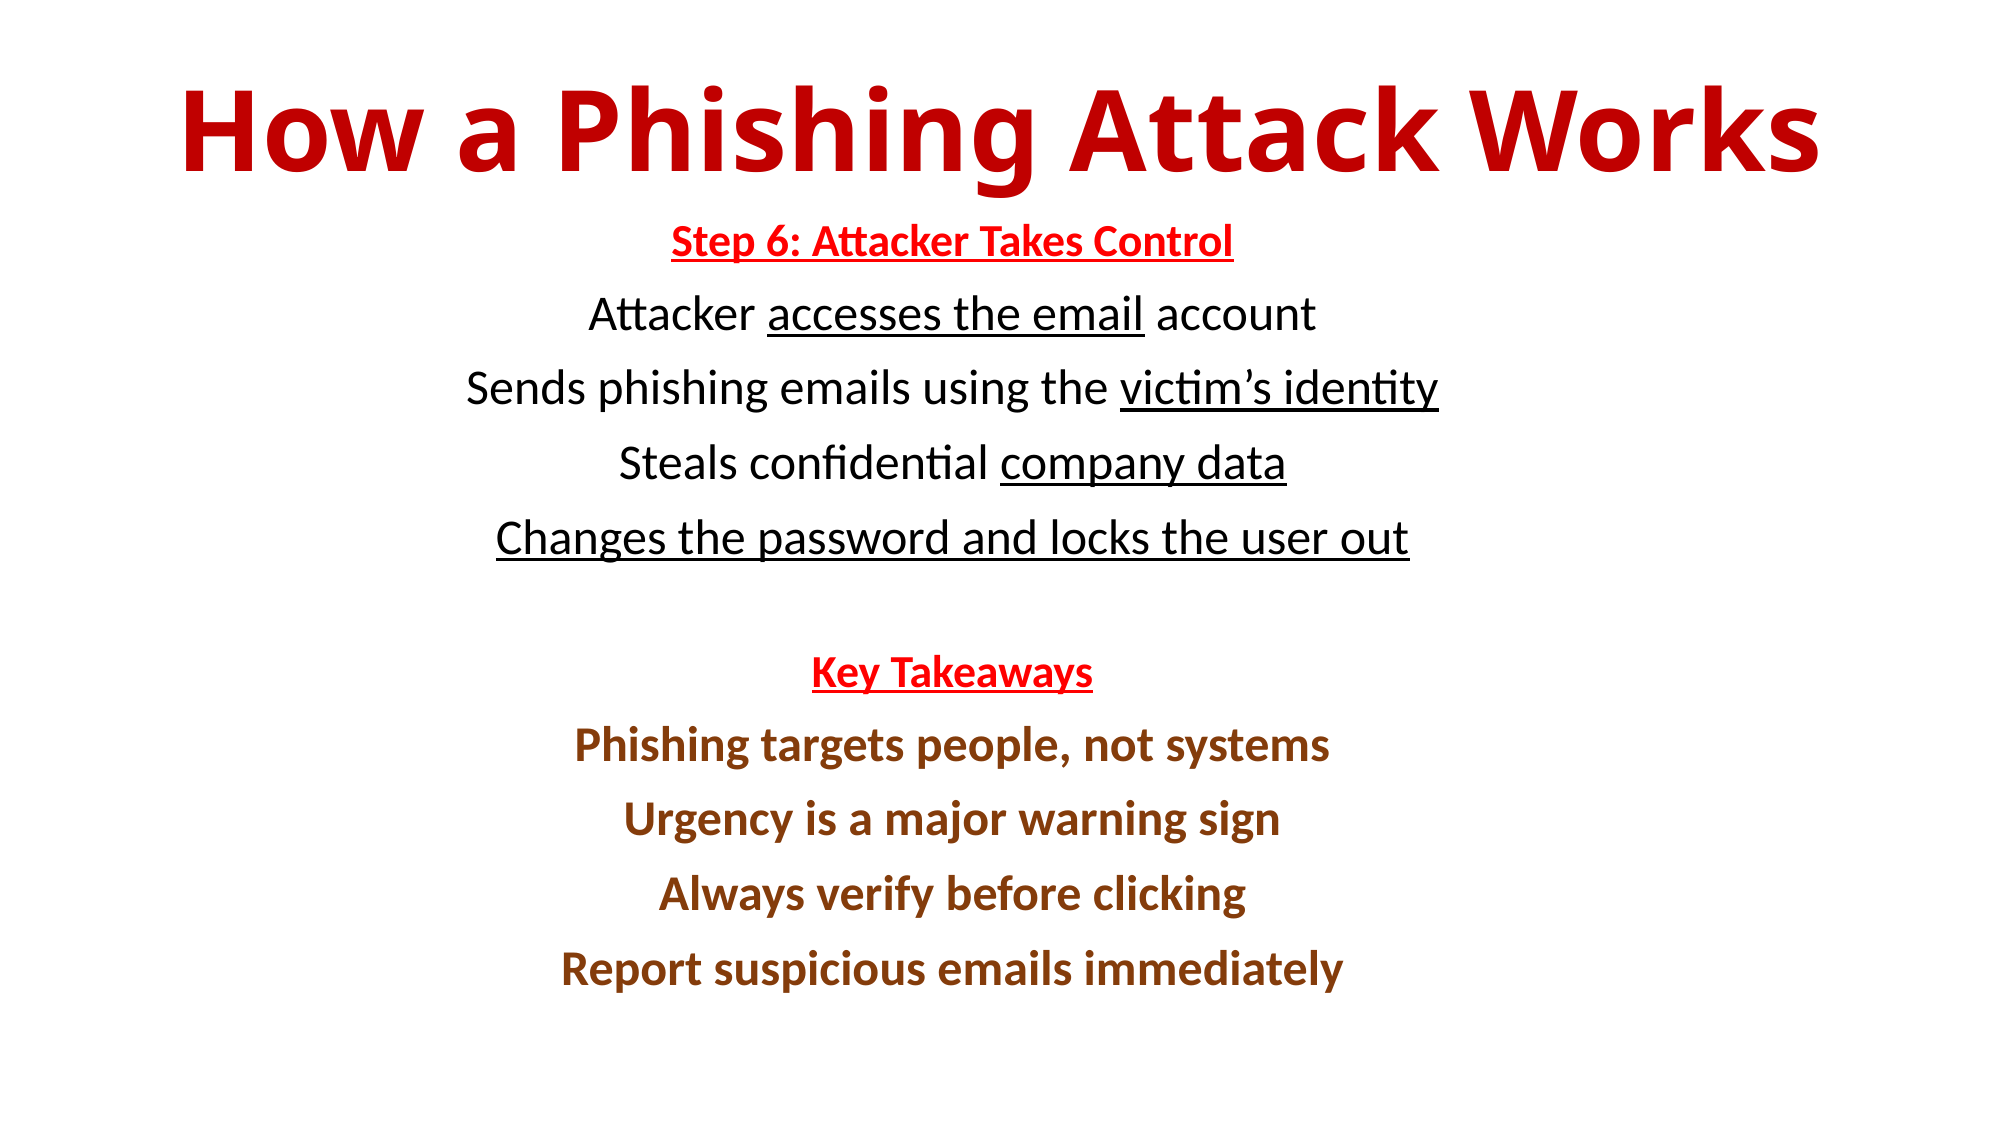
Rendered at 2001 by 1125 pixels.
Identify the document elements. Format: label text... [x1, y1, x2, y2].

title How a Phishing Attack Works [137, 59, 1863, 210]
list Step 6: Attacker Takes Control Attacker accesses the email account Sends phishing emails using the victim’s identity Steals confidential company data Changes the password and locks the user out Key Takeaways Phishing targets people, not systems Urgency is a major warning sign Always verify before clicking Report suspicious emails immediately [198, 209, 1708, 1102]
